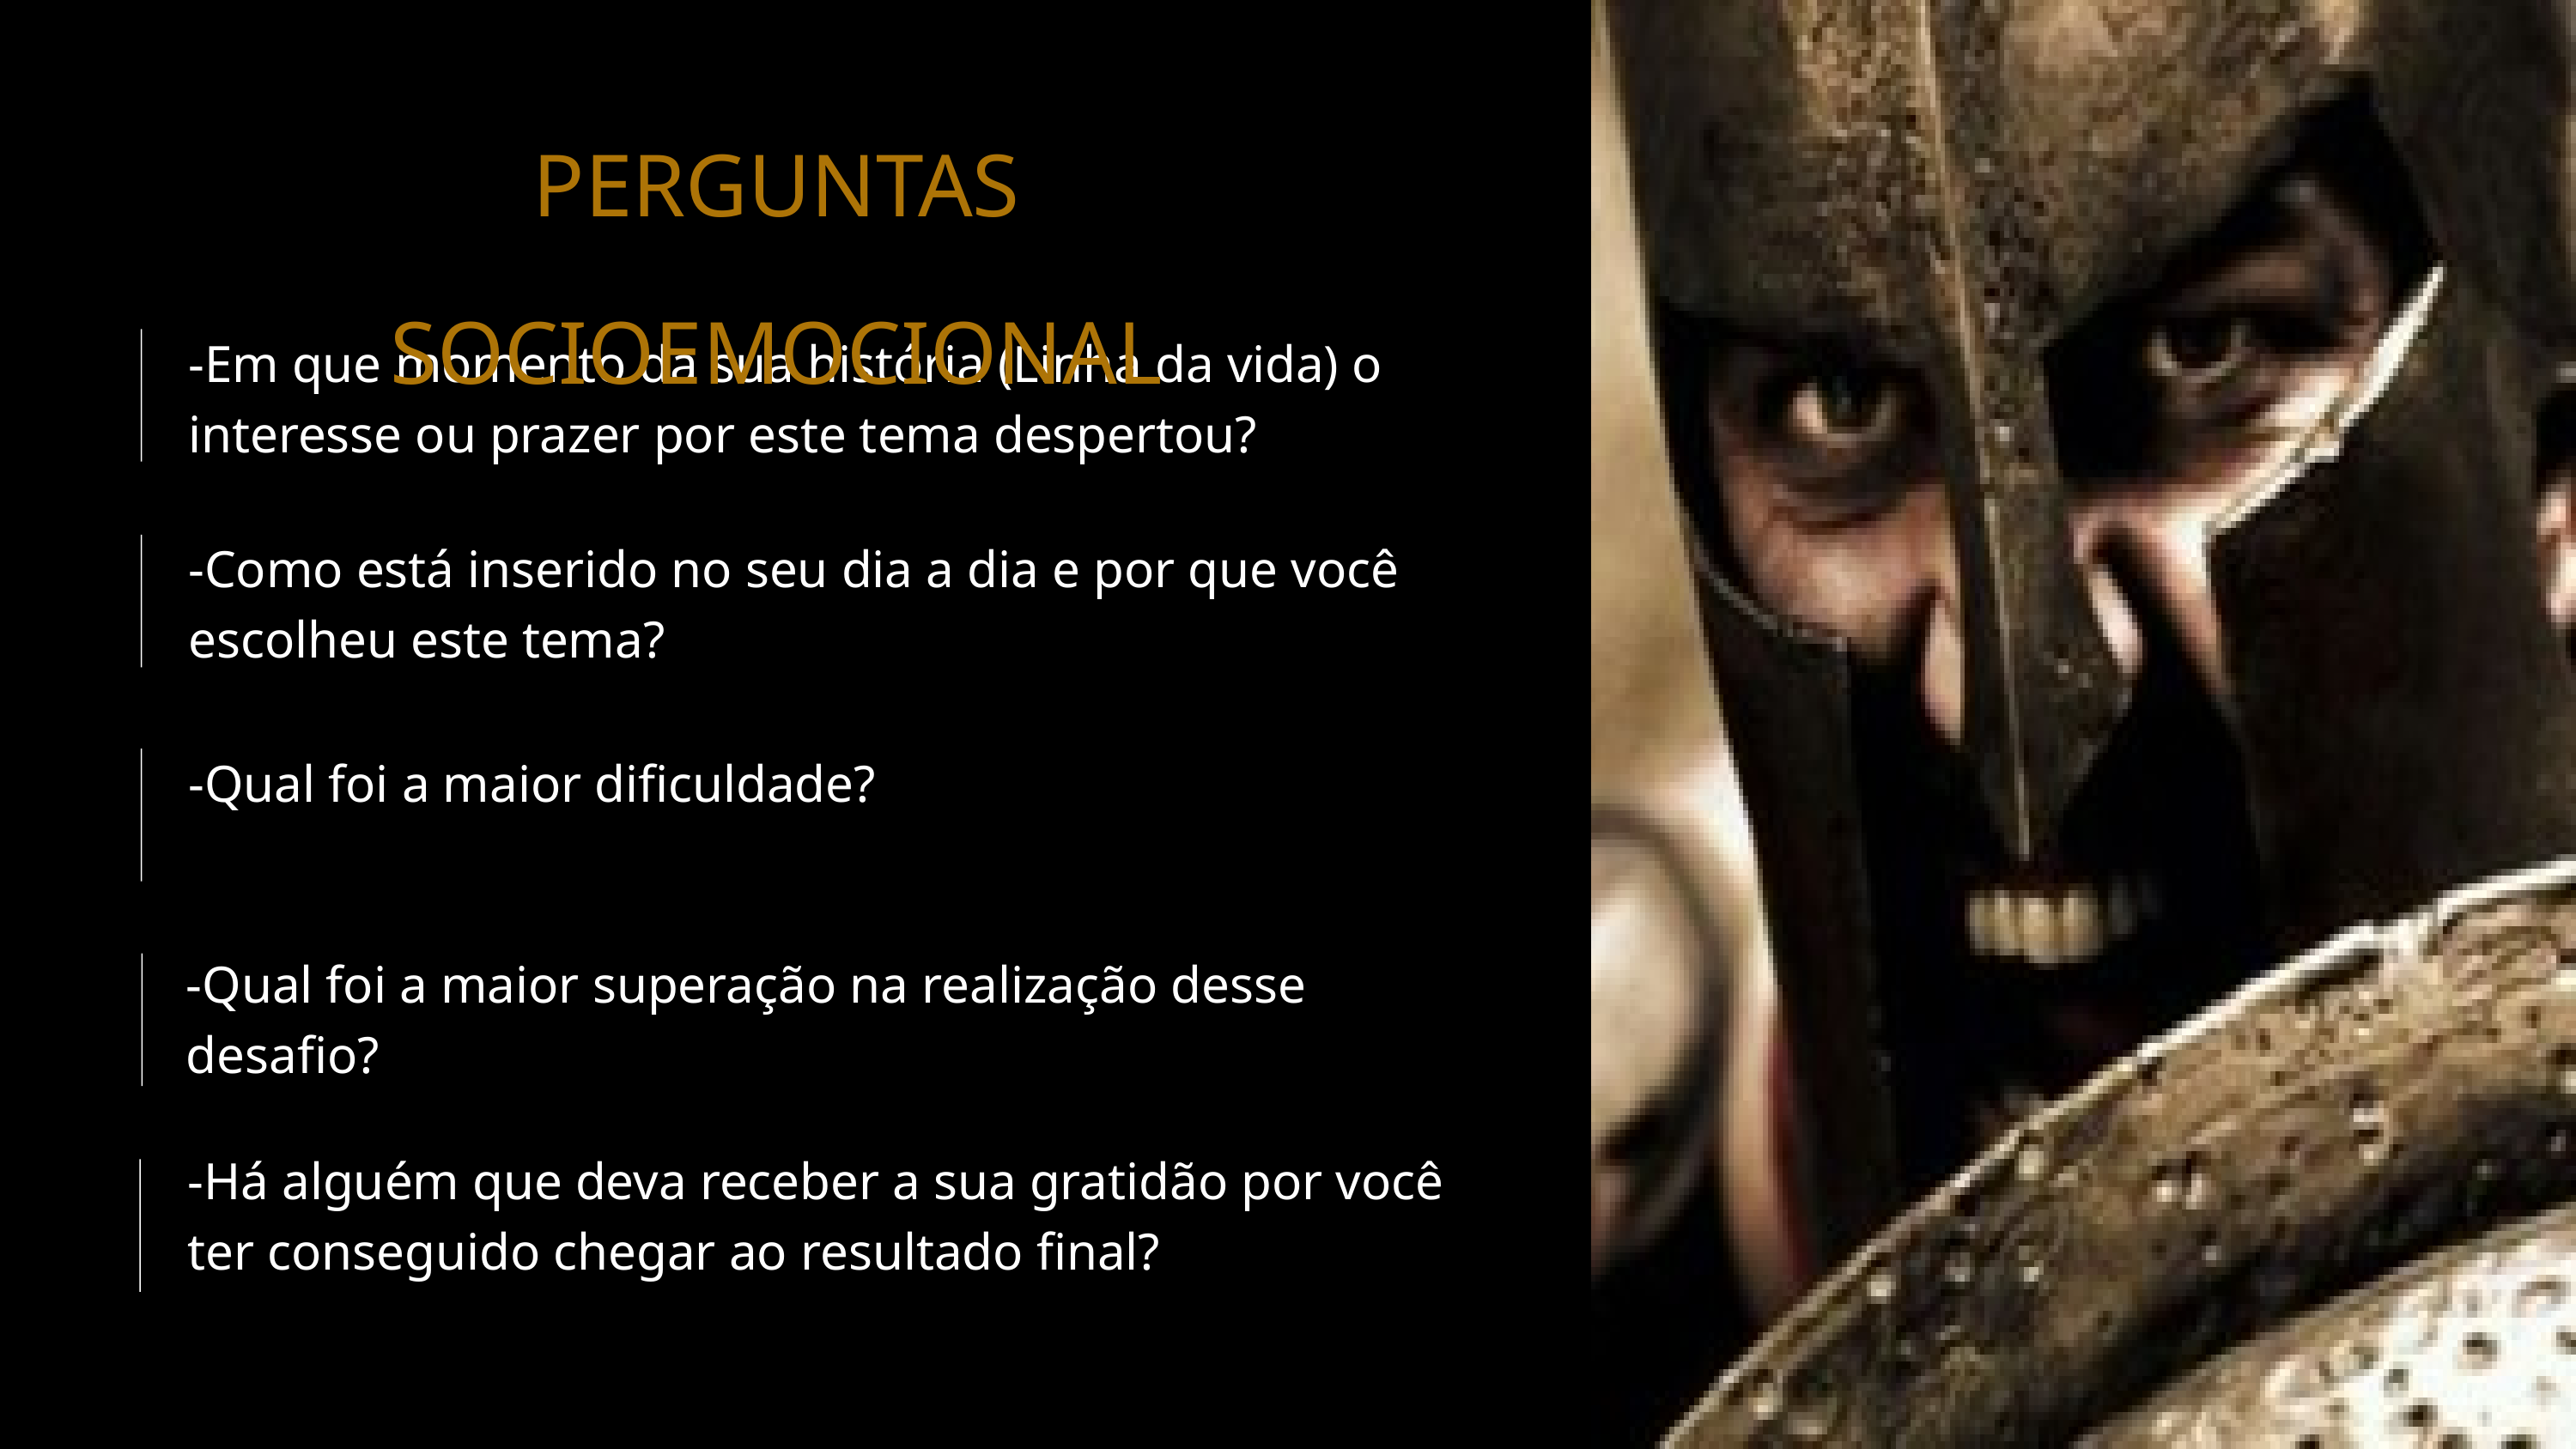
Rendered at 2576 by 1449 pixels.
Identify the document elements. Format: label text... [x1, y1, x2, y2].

picture [1590, 0, 2576, 1449]
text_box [187, 1040, 1503, 1276]
text_box PERGUNTAS SOCIOEMOCIONAL [141, 66, 1413, 402]
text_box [185, 849, 1501, 1040]
text_box -Como está inserido no seu dia a dia e por que você escolheu este tema? [188, 528, 1455, 669]
text_box -Qual foi a maior dificuldade? [188, 742, 1455, 813]
text_box -Em que momento da sua história (Linha da vida) o interesse ou prazer por este tema despertou? [188, 322, 1455, 528]
